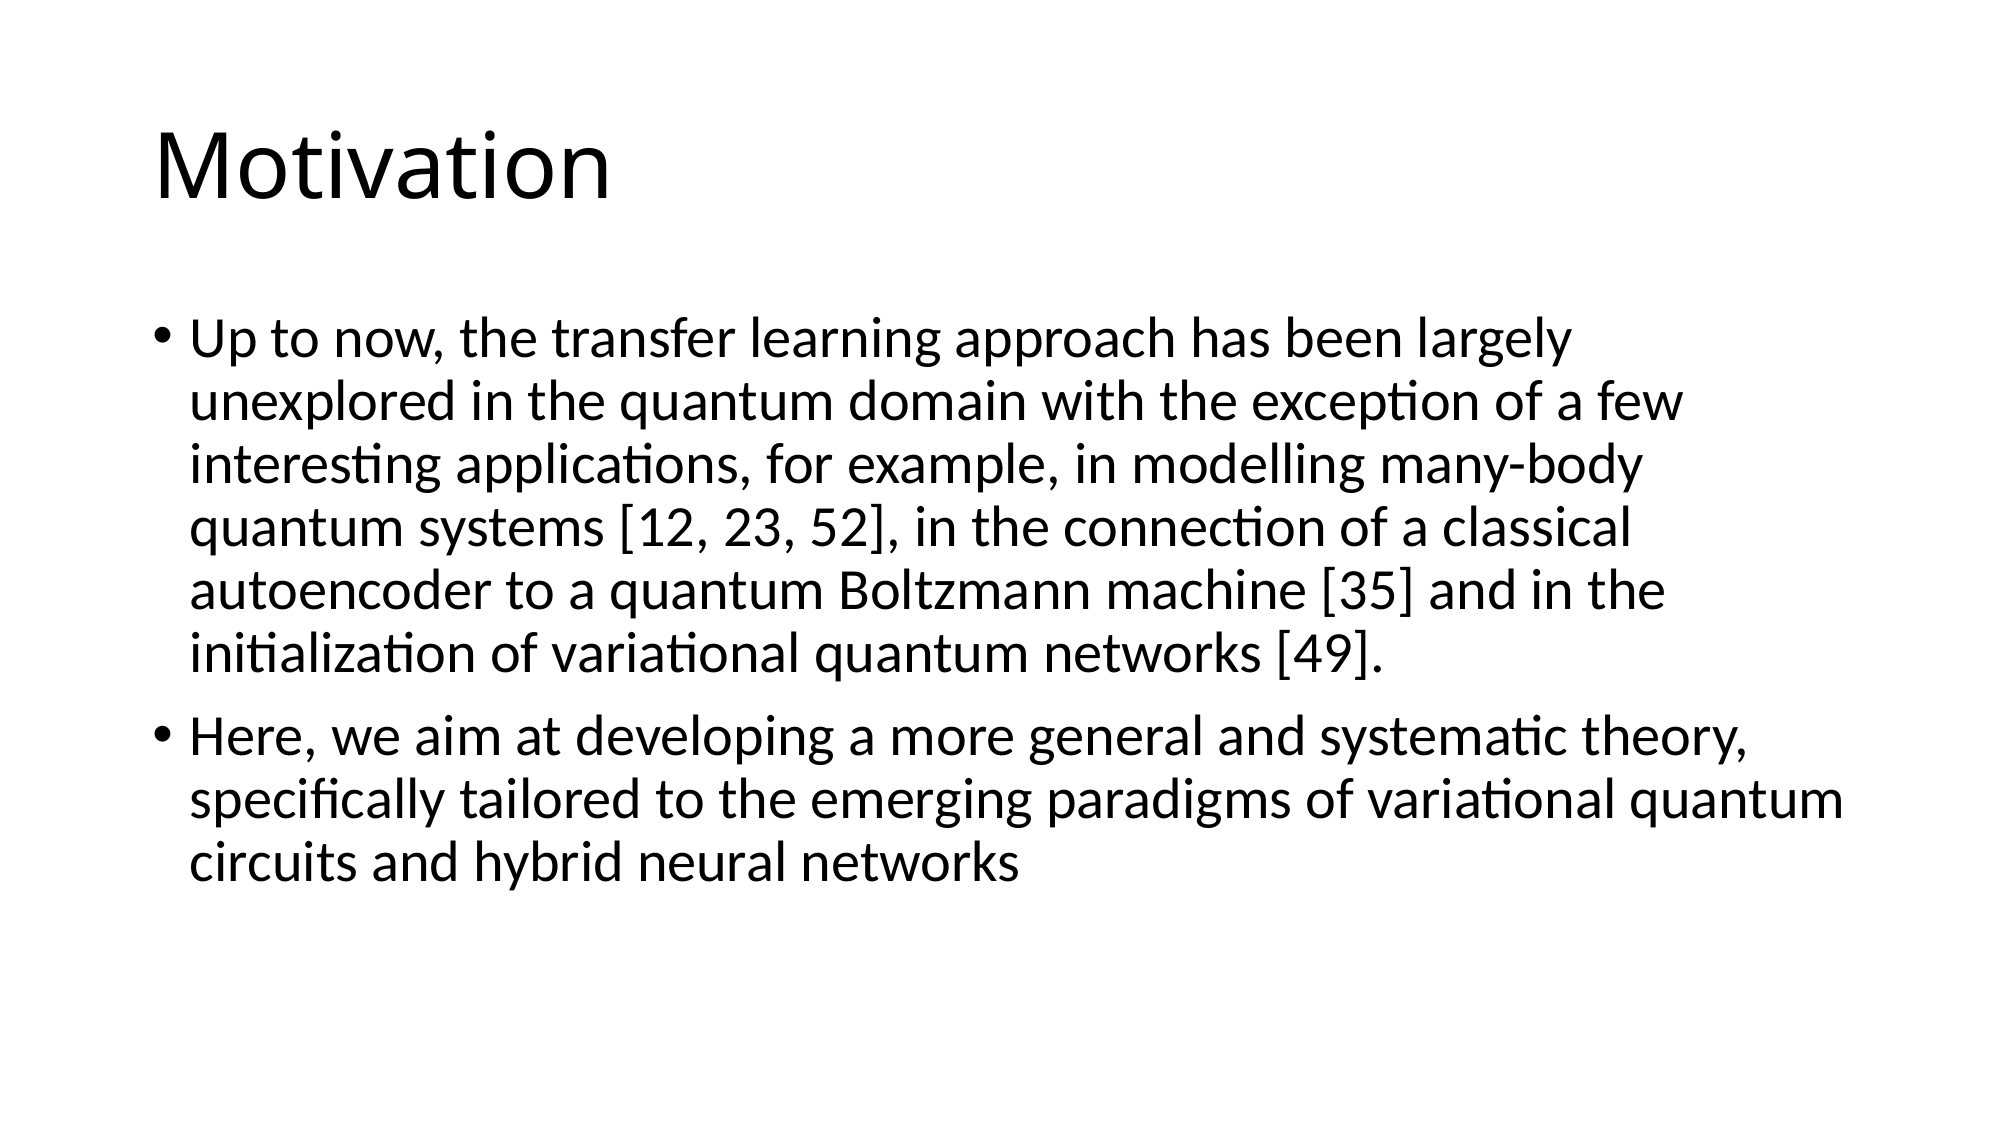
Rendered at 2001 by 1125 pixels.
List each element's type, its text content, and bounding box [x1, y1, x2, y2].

title Motivation [137, 59, 1863, 278]
list Up to now, the transfer learning approach has been largely unexplored in the quantum domain with the exception of a few interesting applications, for example, in modelling many-body quantum systems [12, 23, 52], in the connection of a classical autoencoder to a quantum Boltzmann machine [35] and in the initialization of variational quantum networks [49]. Here, we aim at developing a more general and systematic theory, specifically tailored to the emerging paradigms of variational quantum circuits and hybrid neural networks [137, 299, 1863, 1014]
